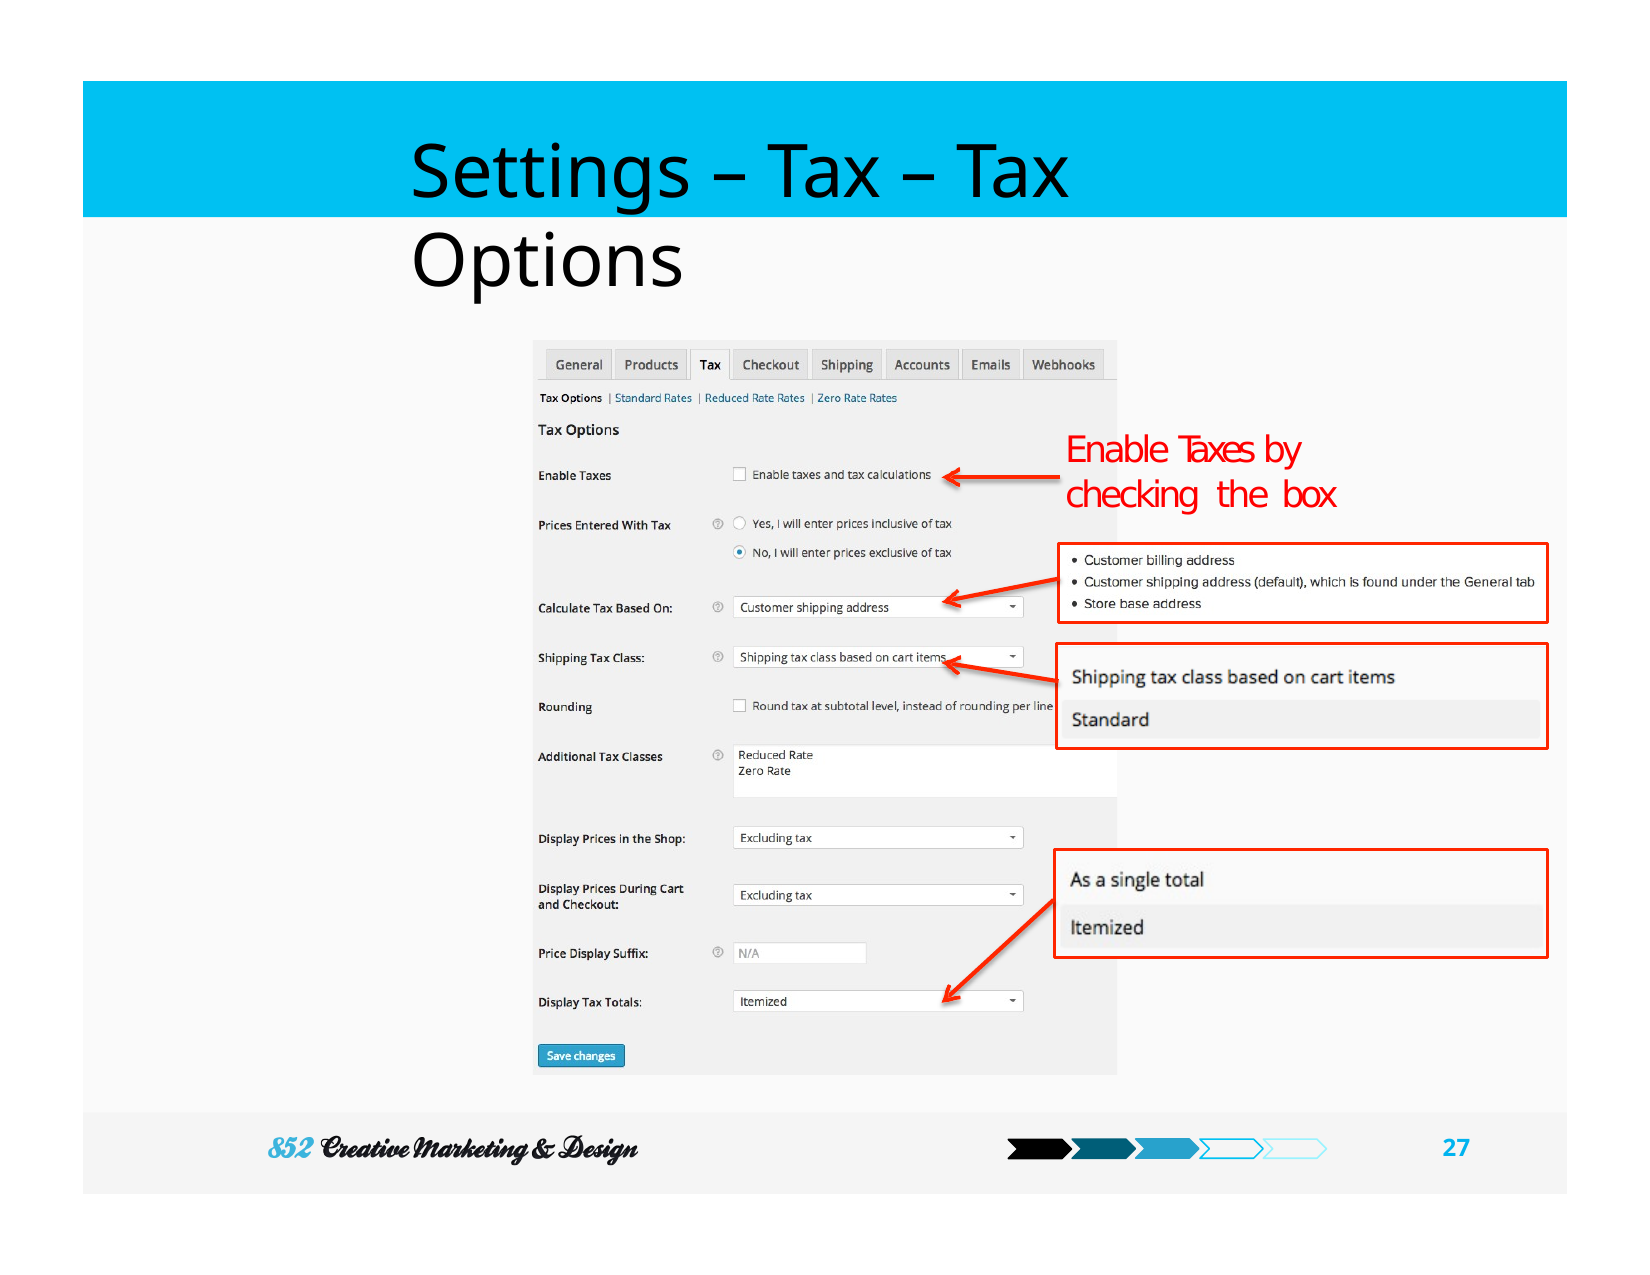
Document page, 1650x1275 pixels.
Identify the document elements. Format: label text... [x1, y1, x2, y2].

text_box [1056, 643, 1548, 749]
text_box [1054, 849, 1548, 958]
text_box [1072, 1139, 1136, 1159]
text_box [917, 572, 1068, 629]
text_box [941, 984, 961, 1003]
text_box [1008, 1139, 1072, 1159]
text_box [941, 589, 962, 608]
text_box [1263, 1139, 1327, 1159]
text_box [917, 893, 1063, 1031]
text_box Enable Taxes by checking the box [1062, 423, 1443, 515]
text_box [1058, 543, 1548, 623]
text_box Settings – Tax – Tax Options [408, 121, 1241, 301]
text_box [532, 340, 1118, 1076]
text_box [1135, 1138, 1199, 1159]
text_box [917, 641, 1067, 695]
text_box [941, 655, 962, 675]
text_box [917, 456, 1062, 504]
picture [257, 1124, 645, 1173]
slide_number 100 [1438, 1129, 1484, 1275]
text_box [941, 467, 961, 487]
text_box [1199, 1139, 1264, 1159]
